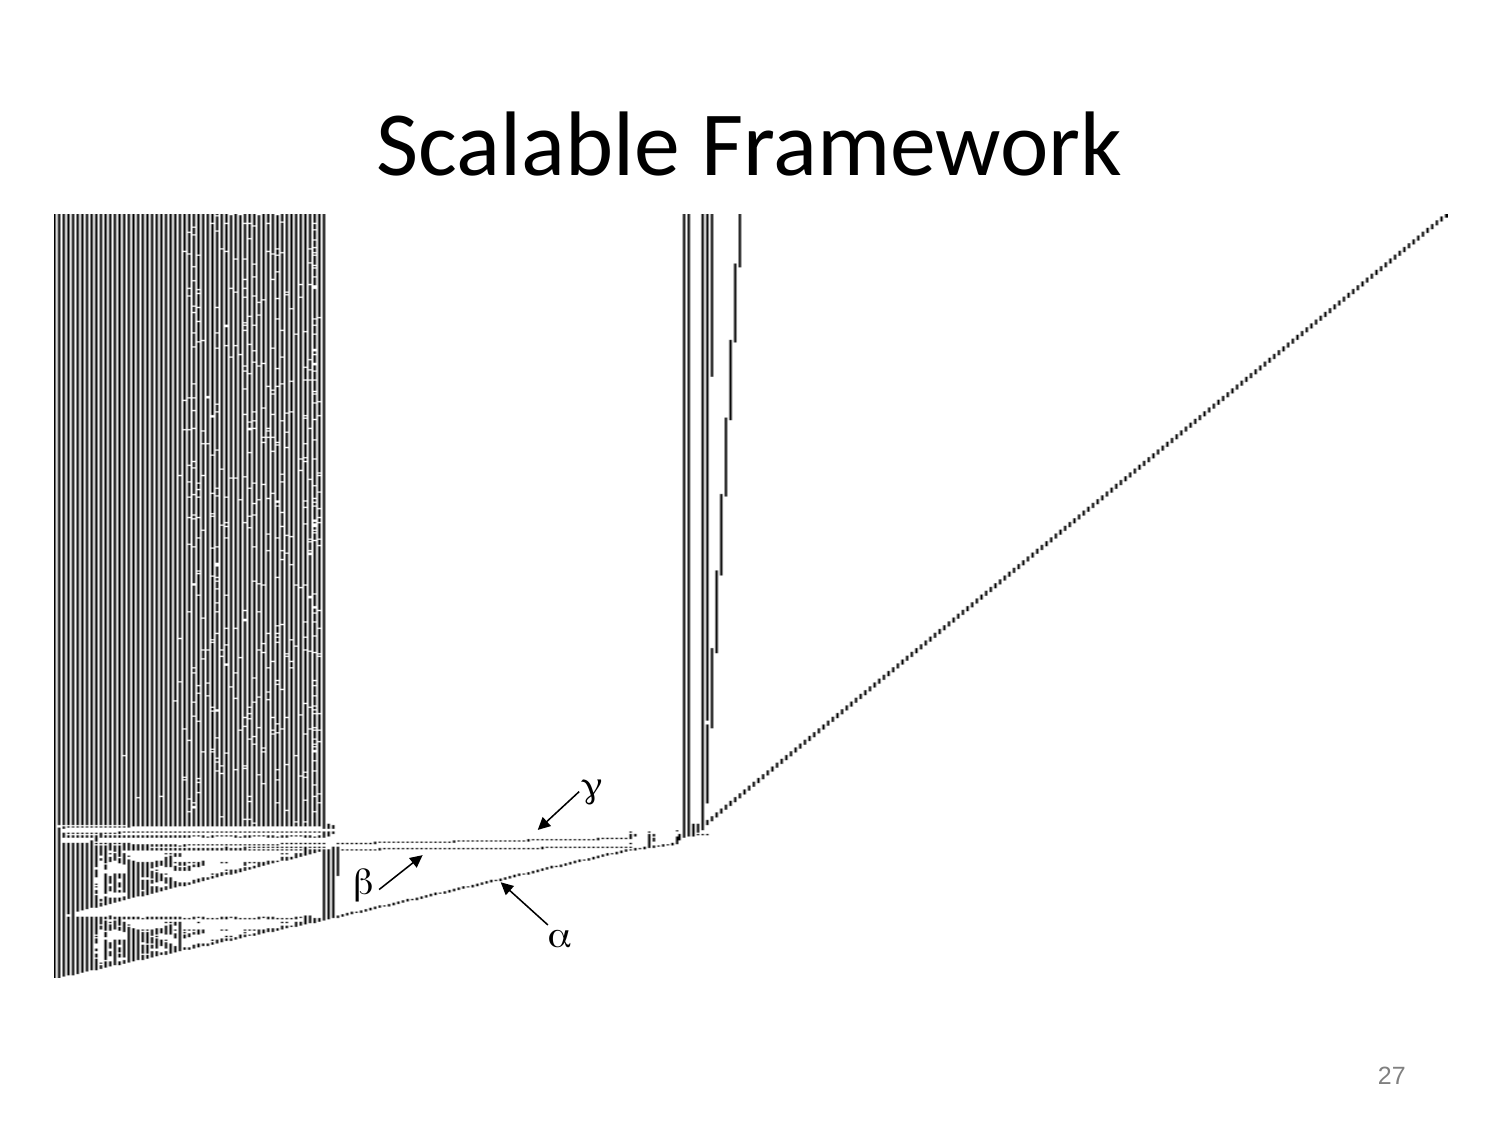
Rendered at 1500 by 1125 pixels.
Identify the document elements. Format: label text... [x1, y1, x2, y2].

slide_number 27 [1070, 1044, 1421, 1105]
title Scalable Framework [75, 45, 1425, 212]
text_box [53, 214, 1449, 978]
